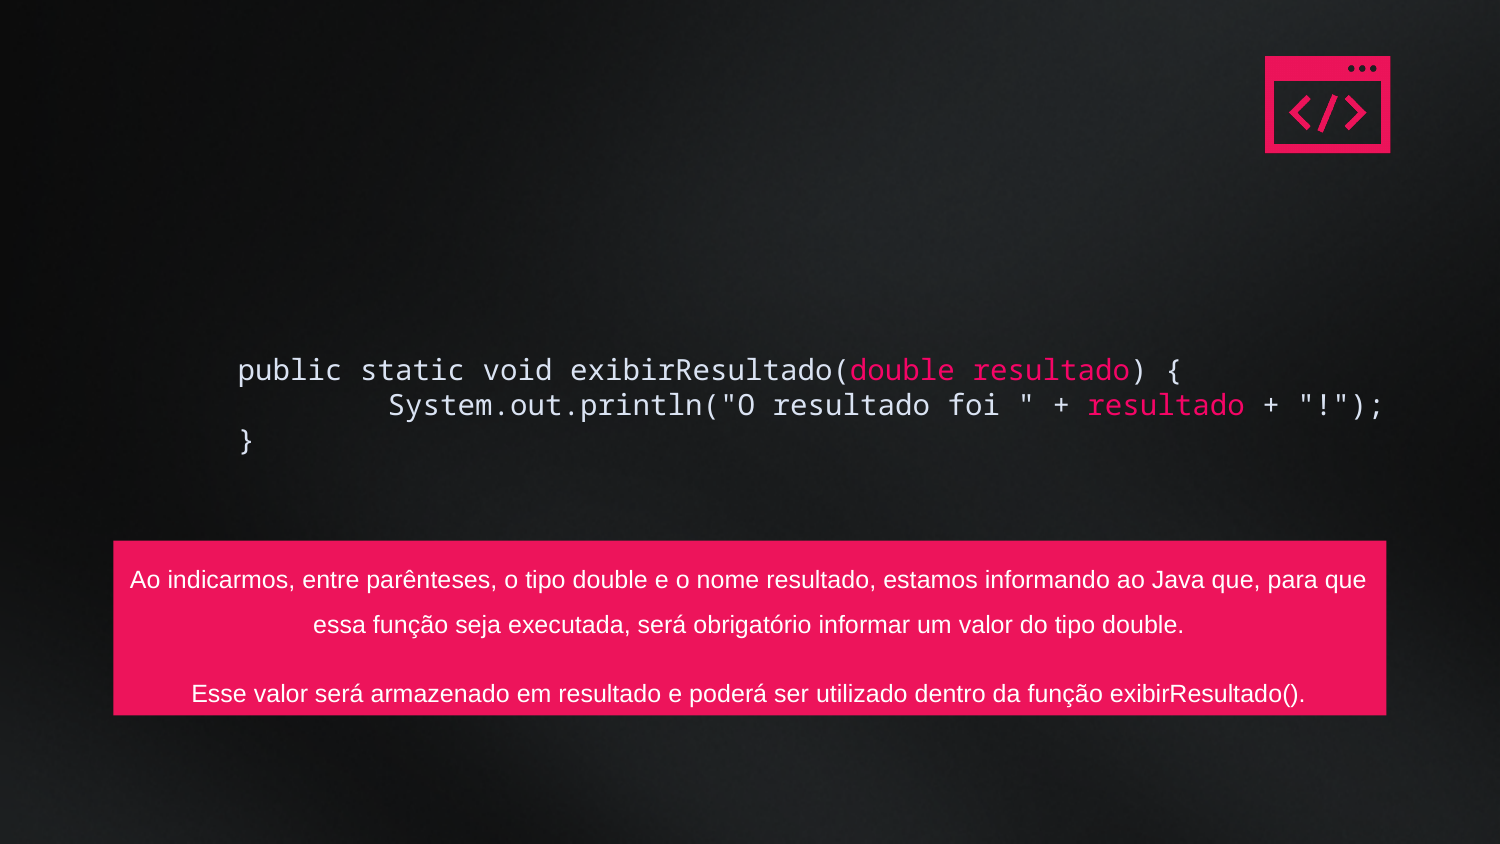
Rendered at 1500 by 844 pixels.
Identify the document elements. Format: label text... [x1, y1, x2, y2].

text_box Ao indicarmos, entre parênteses, o tipo double e o nome resultado, estamos informando ao Java que, para que essa função seja executada, será obrigatório informar um valor do tipo double. Esse valor será armazenado em resultado e poderá ser utilizado dentro da função exibirResultado(). [113, 540, 1387, 716]
text_box public static void exibirResultado(double resultado) { System.out.println("O resultado foi " + resultado + "!"); } [72, 343, 1440, 464]
picture [0, 0, 1500, 844]
